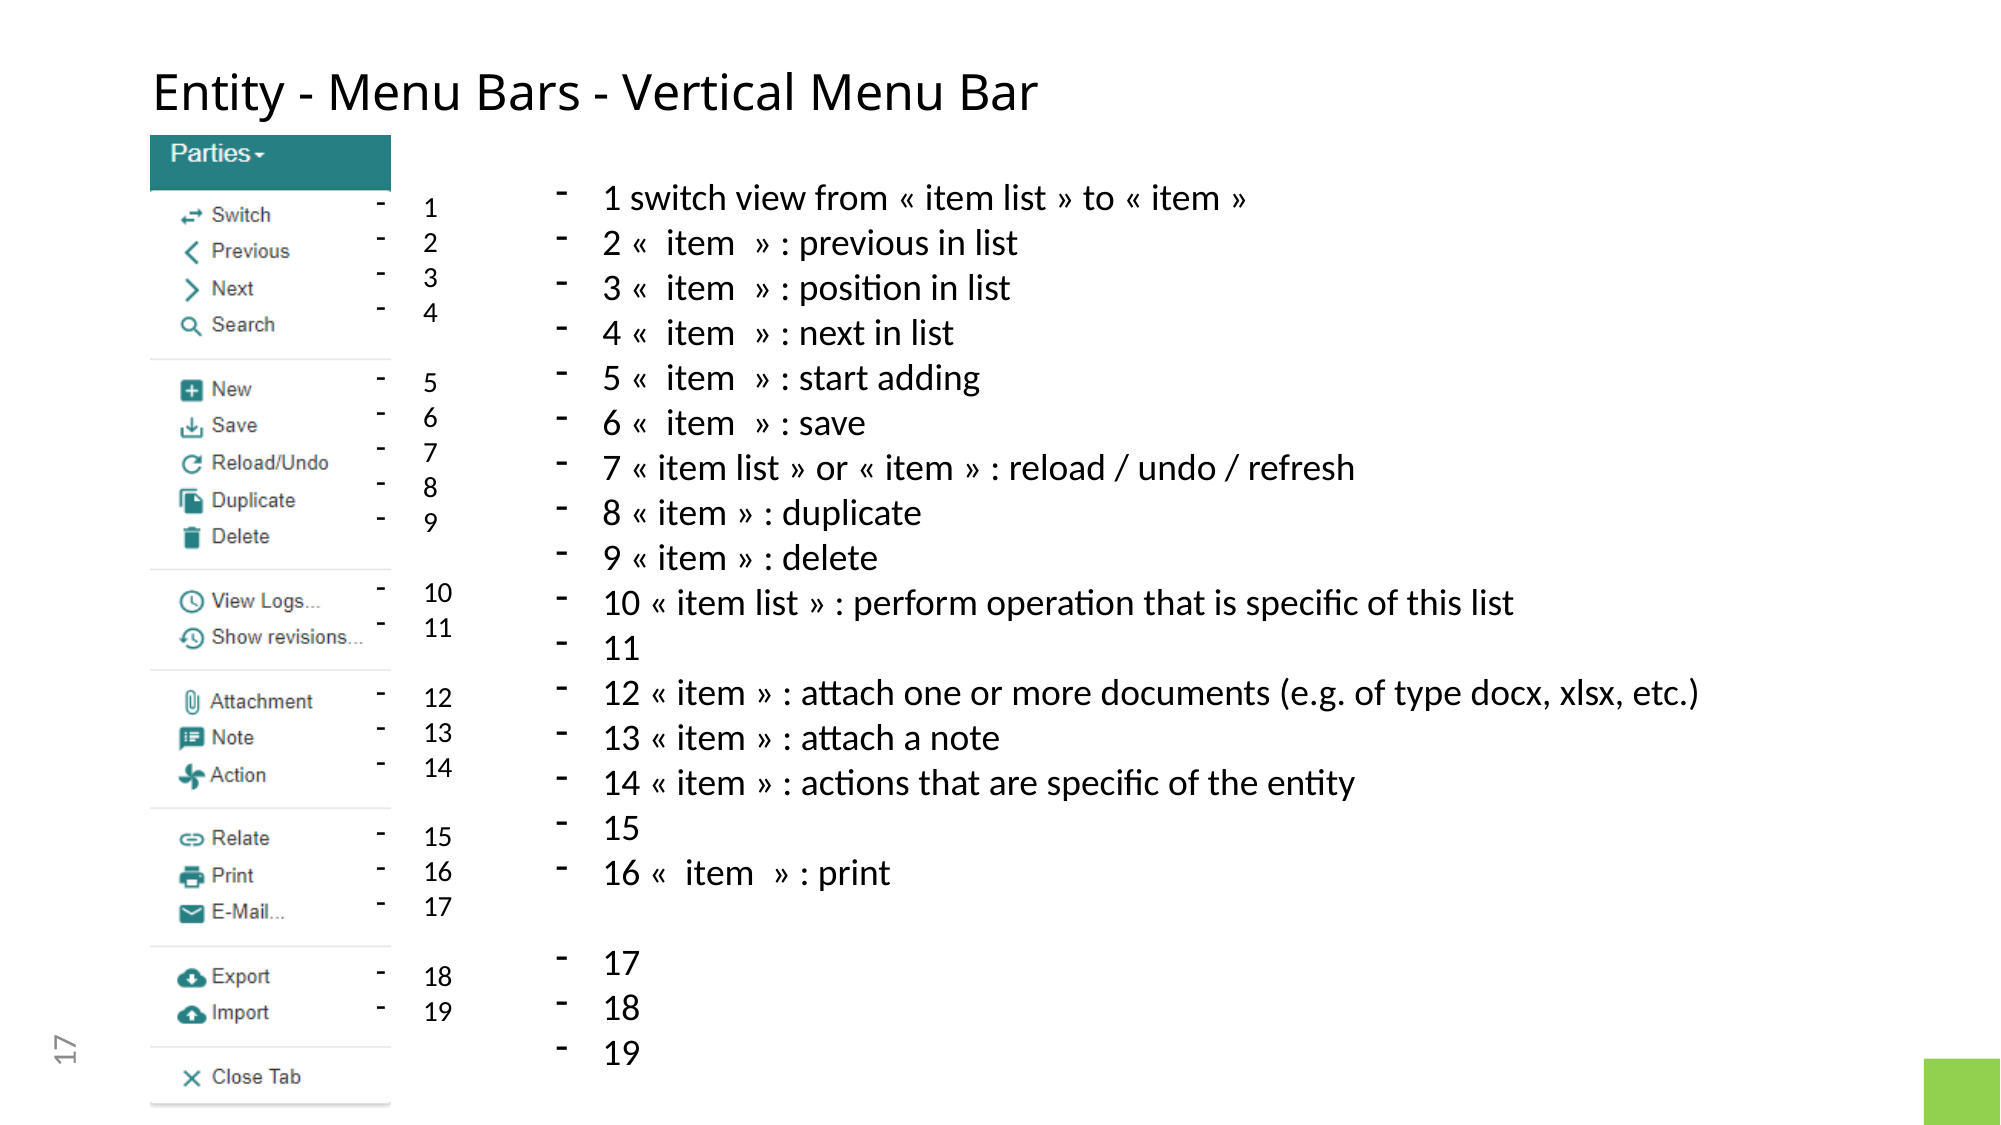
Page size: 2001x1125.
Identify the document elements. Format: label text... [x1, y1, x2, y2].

text_box 1 2 3 4 5 6 7 8 9 10 11 12 13 14 15 16 17 18 19 [391, 181, 614, 1035]
text_box [1923, 1058, 2000, 1125]
text_box 1 switch view from « item list » to « item » 2 « item » : previous in list 3 « item » : position in list 4 « item » : next in list 5 « item » : start adding 6 « item » : save 7 « item list » or « item » : reload / undo / refresh 8 « item » : duplicate 9 « item » : delete 10 « item list » : perform operation that is specific of this list 11 12 « item » : attach one or more documents (e.g. of type docx, xlsx, etc.) 13 « item » : attach a note 14 « item » : actions that are specific of the entity 15 16 « item » : print 17 18 19 [540, 165, 1979, 1081]
title Entity - Menu Bars - Vertical Menu Bar [137, 59, 1863, 136]
slide_number 17 [32, 995, 93, 1108]
picture [150, 135, 391, 1108]
